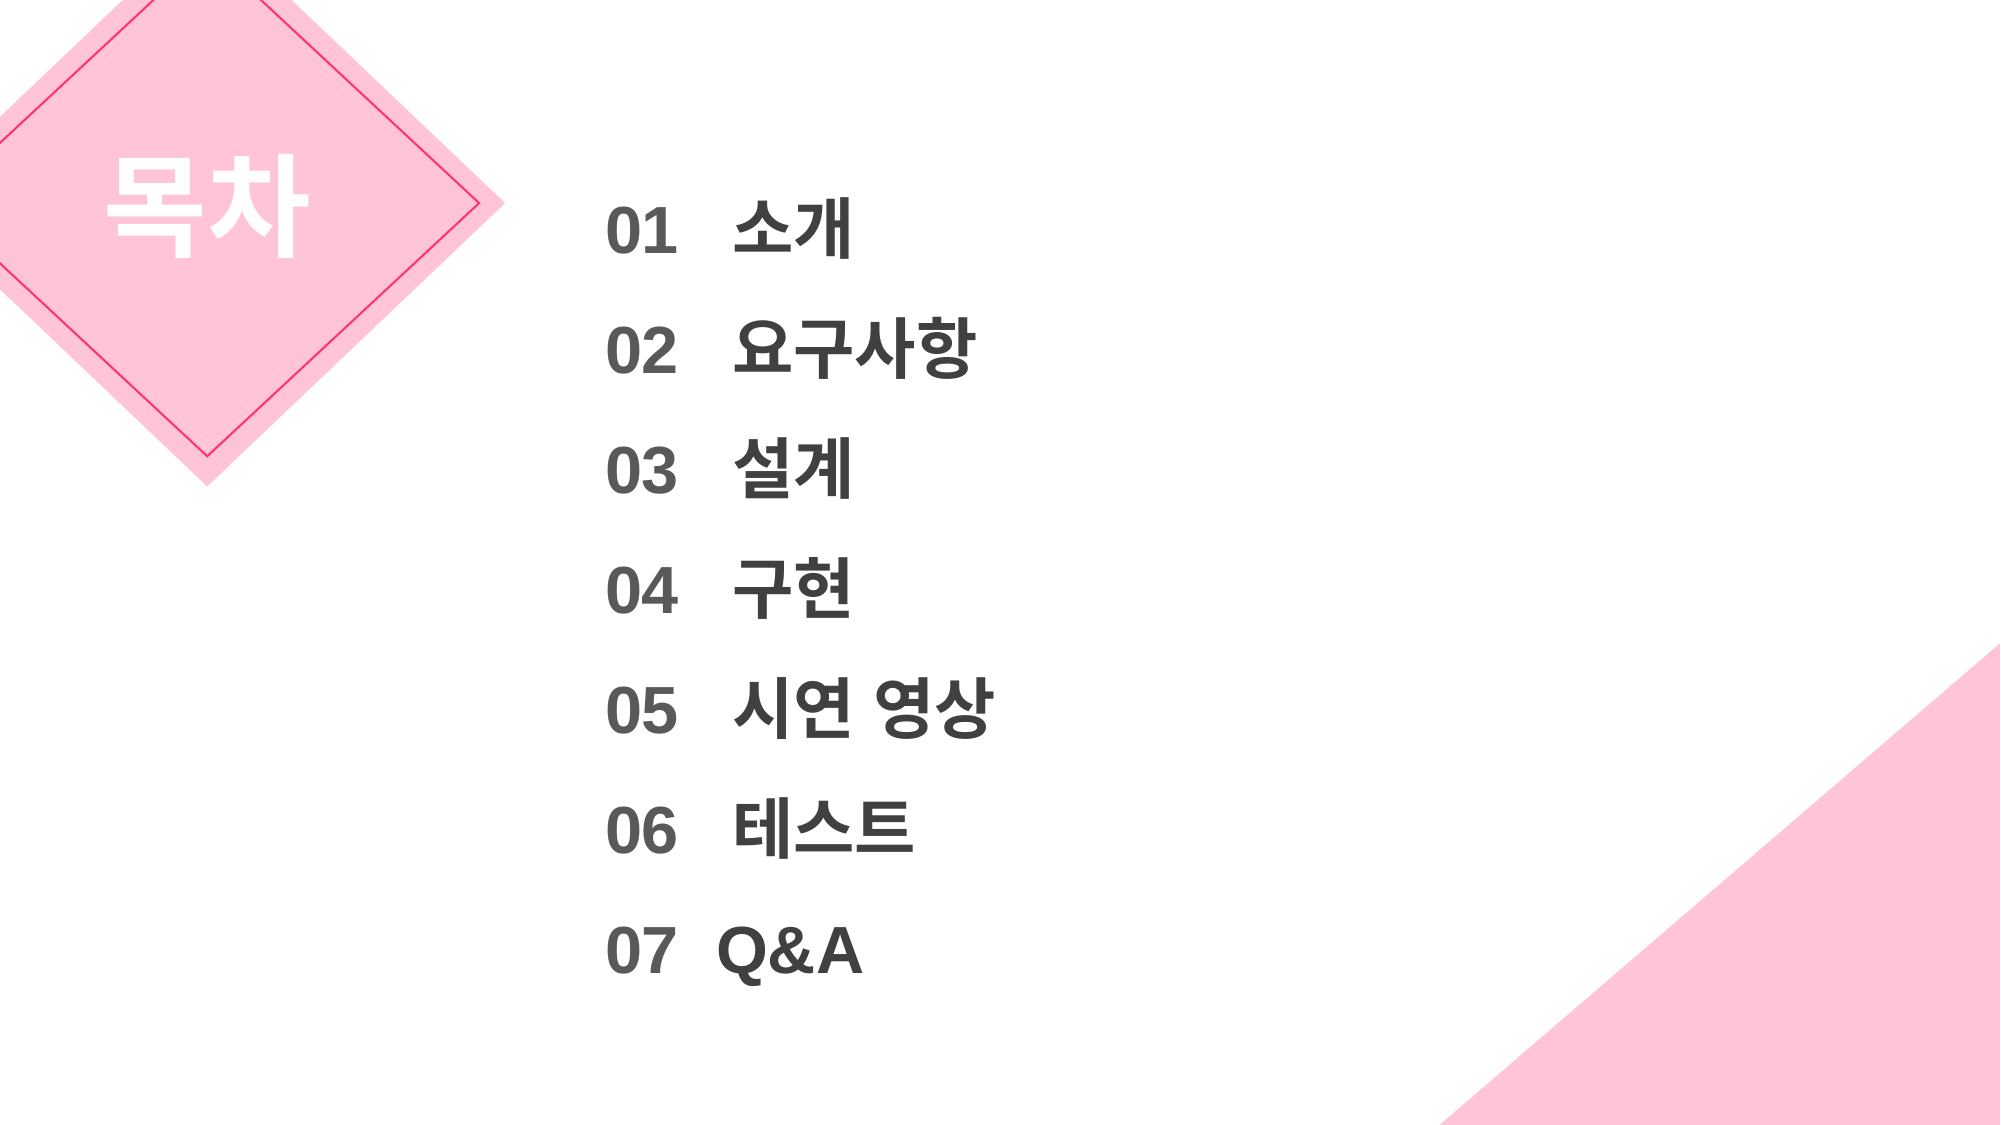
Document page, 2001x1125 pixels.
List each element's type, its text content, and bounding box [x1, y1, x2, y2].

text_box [0, 0, 506, 487]
text_box [1437, 641, 2000, 1125]
text_box 01 소개 02 요구사항 03 설계 04 구현 05 시연 영상 06 테스트 07 Q&A [590, 139, 1857, 995]
